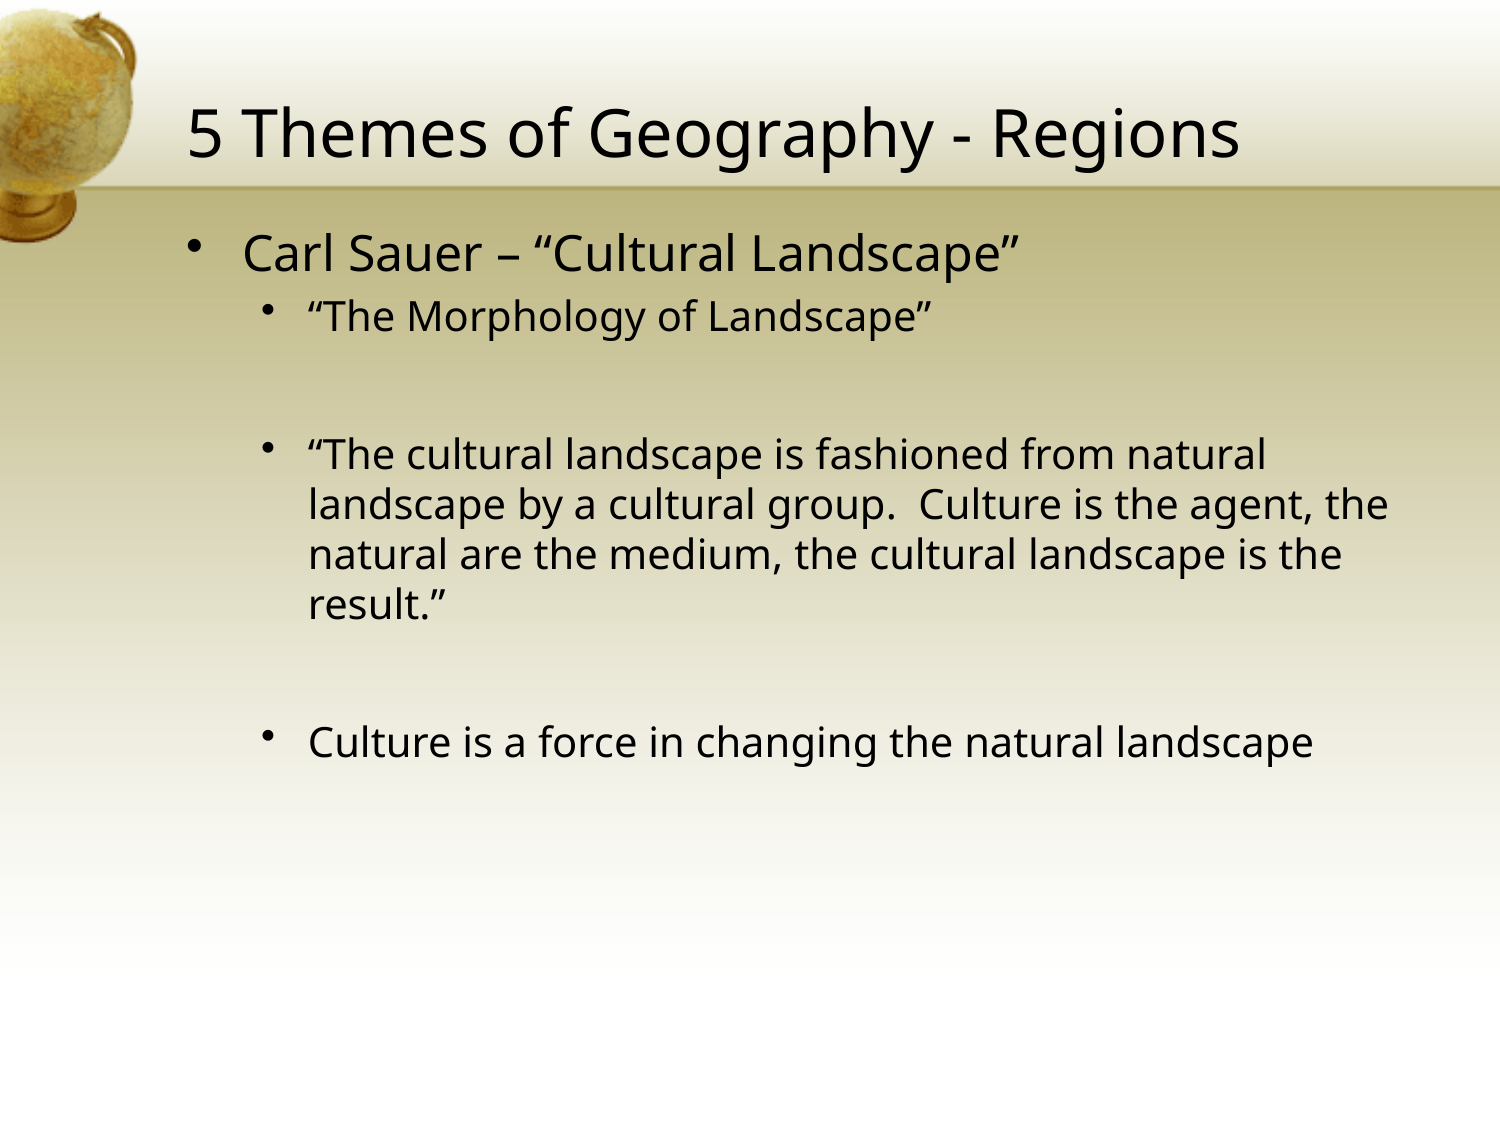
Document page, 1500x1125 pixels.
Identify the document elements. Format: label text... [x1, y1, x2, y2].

title 5 Themes of Geography - Regions [171, 36, 1436, 179]
picture [0, 0, 1500, 1125]
list Carl Sauer – “Cultural Landscape” “The Morphology of Landscape” “The cultural landscape is fashioned from natural landscape by a cultural group. Culture is the agent, the natural are the medium, the cultural landscape is the result.” Culture is a force in changing the natural landscape [171, 214, 1436, 1018]
